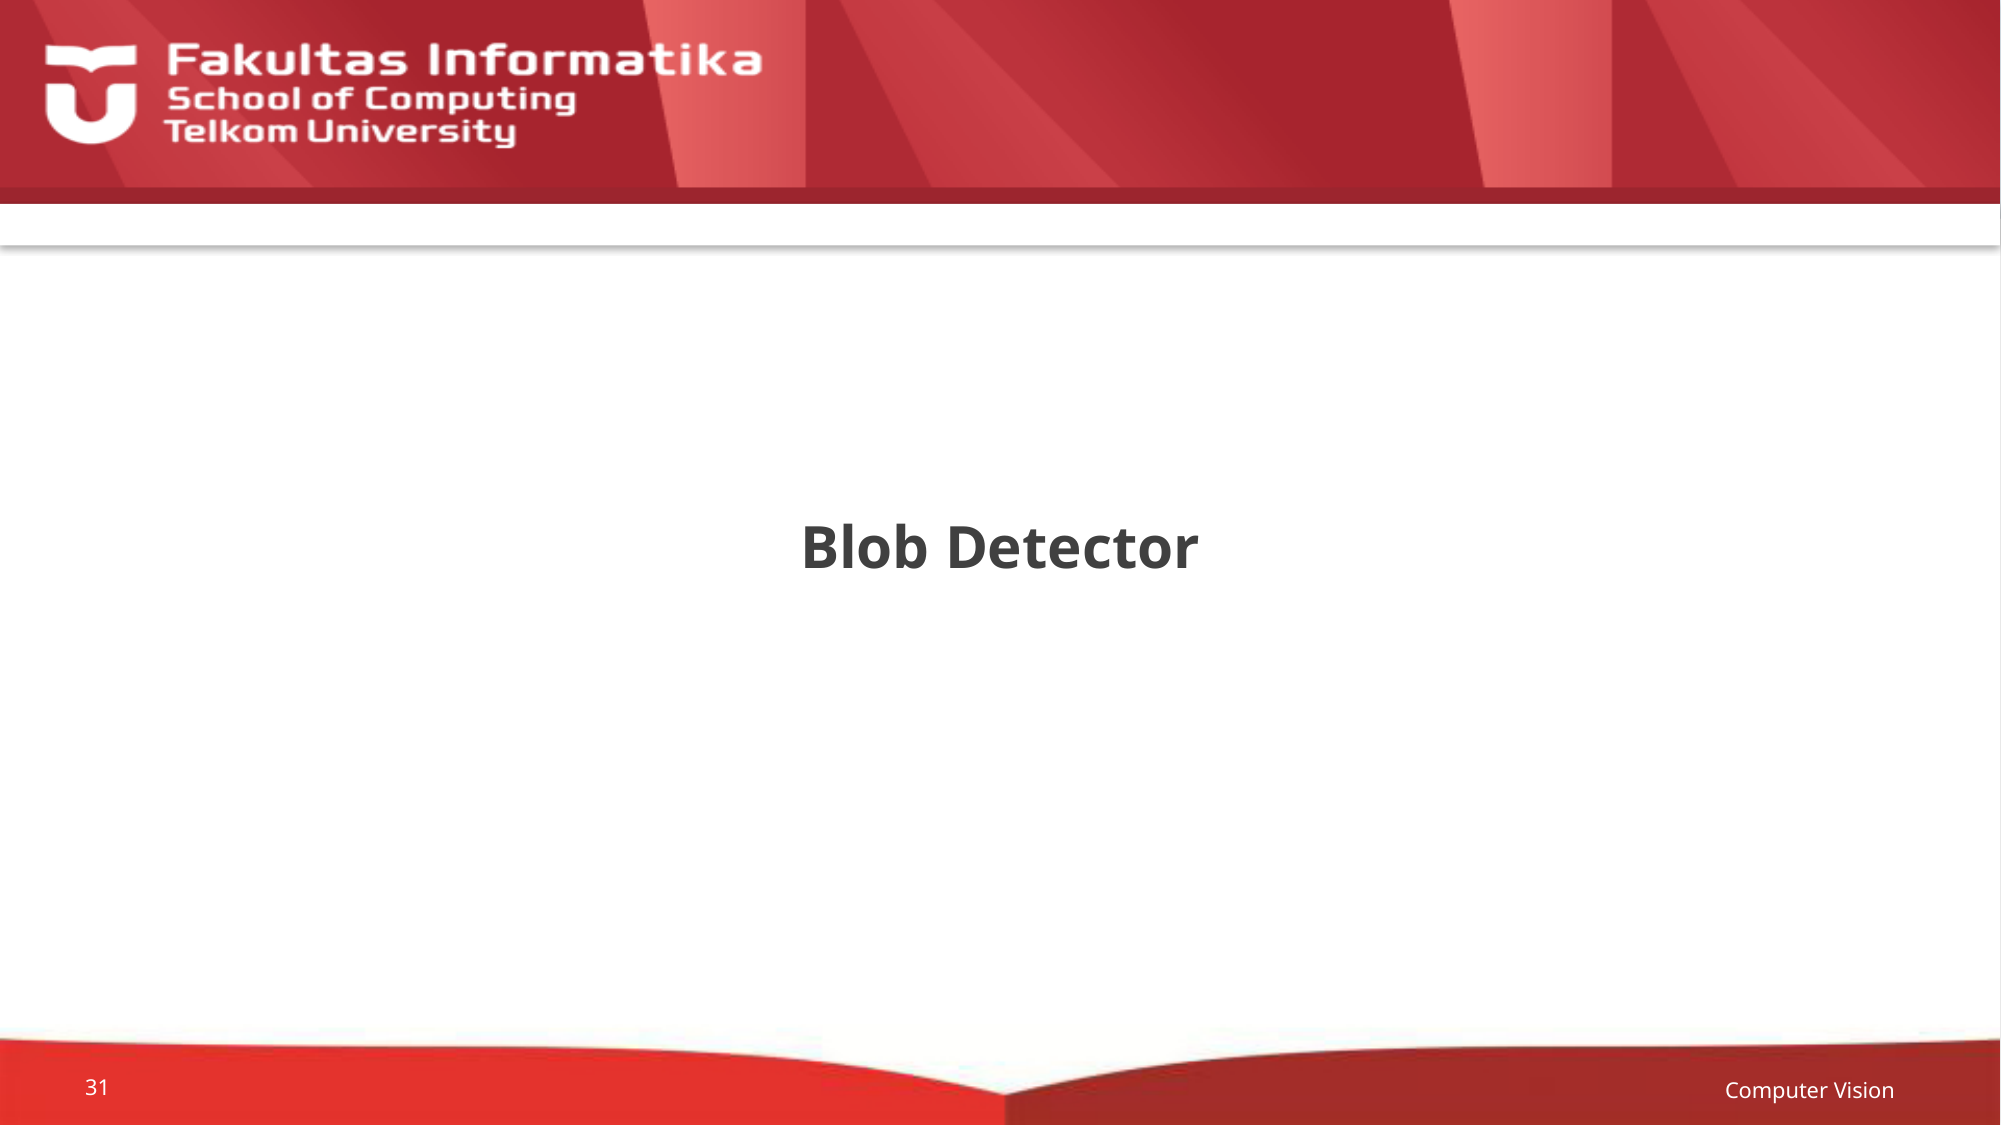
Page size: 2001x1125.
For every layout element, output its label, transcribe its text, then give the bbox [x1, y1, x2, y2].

list Computer Vision [1185, 1058, 1911, 1119]
slide_number 31 [85, 1058, 164, 1119]
title Blob Detector [317, 492, 1683, 598]
picture [0, 0, 2001, 1125]
